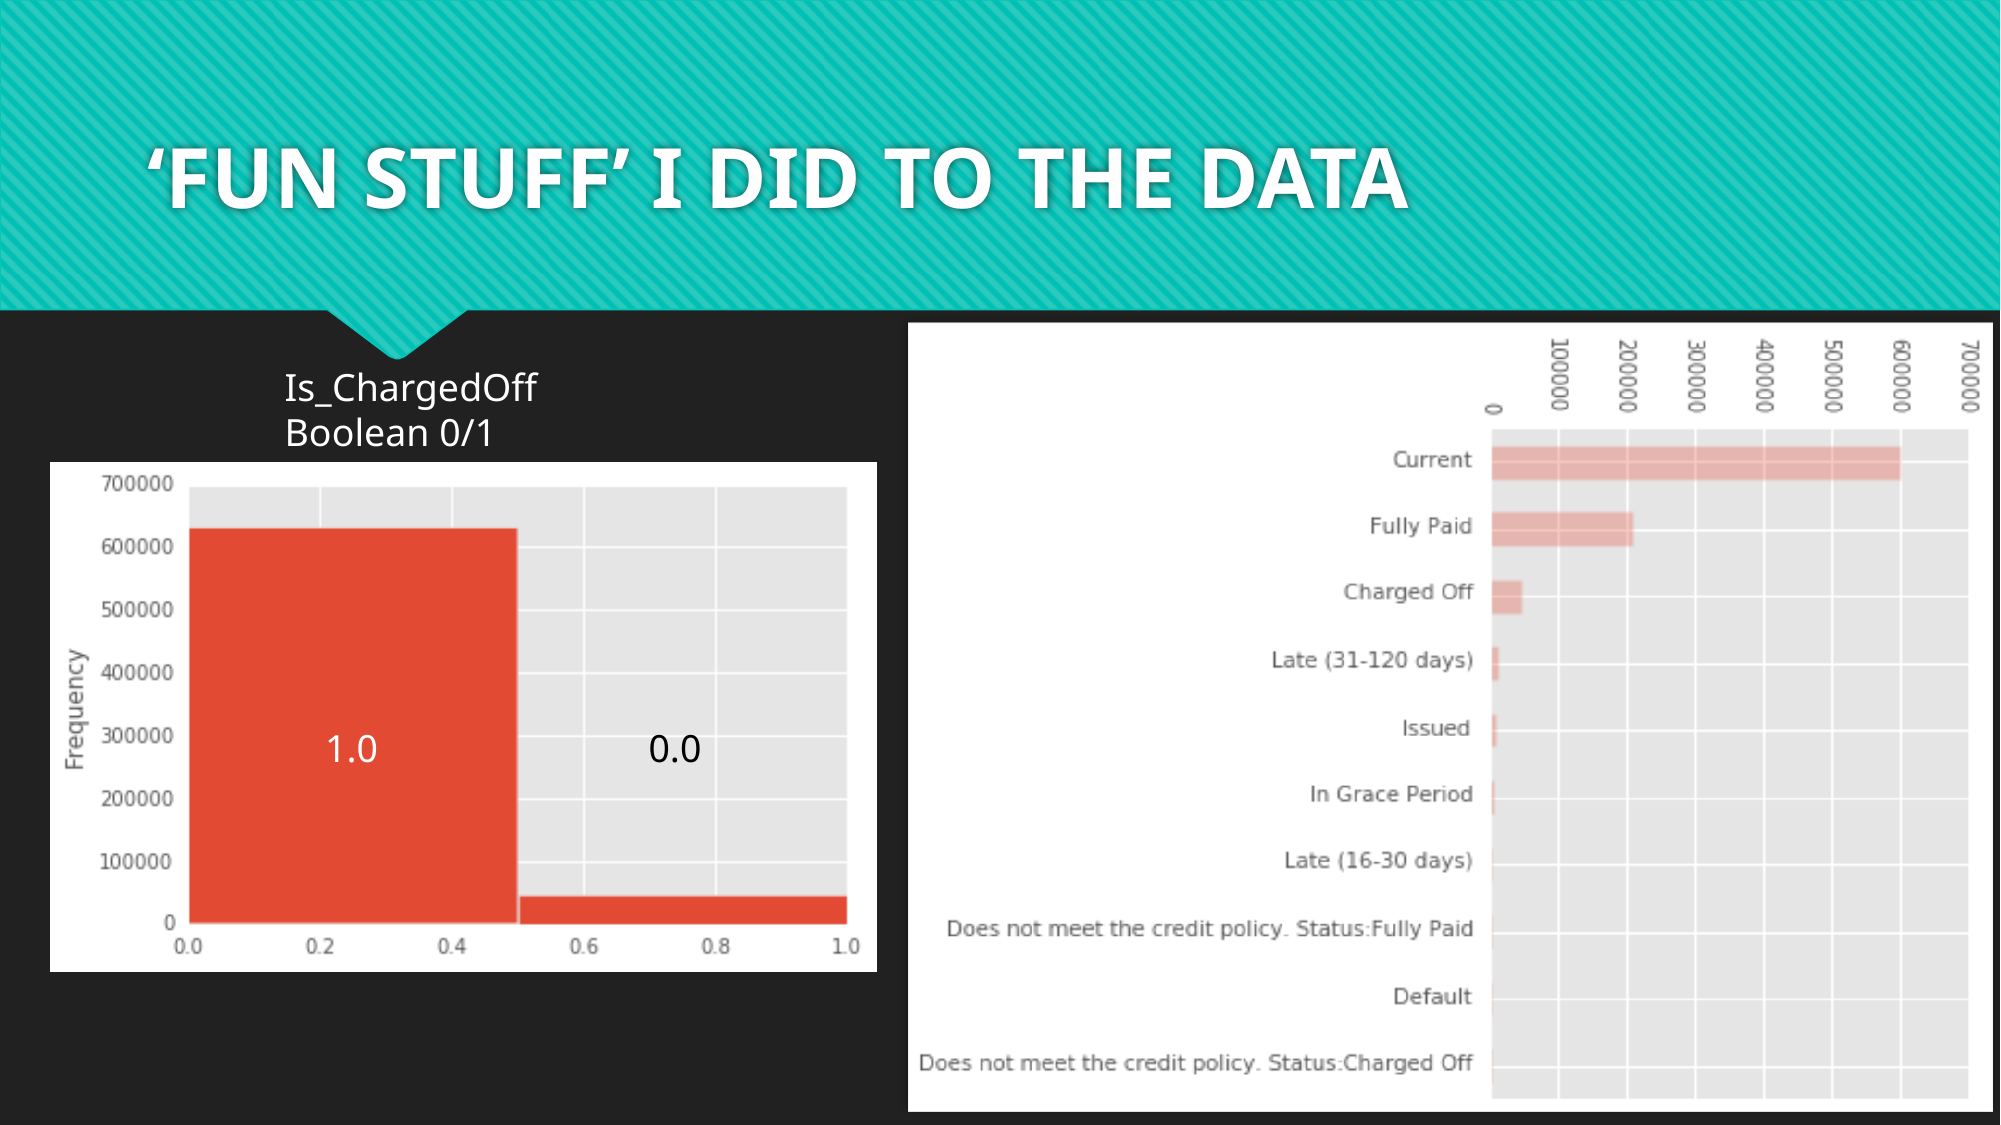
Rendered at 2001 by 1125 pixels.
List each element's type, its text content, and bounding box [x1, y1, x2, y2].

picture [50, 462, 877, 973]
picture [1845, 323, 1993, 1111]
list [1055, 174, 1845, 1125]
text_box Is_ChargedOff Boolean 0/1 [269, 356, 553, 462]
title ‘FUN STUFF’ I DID TO THE DATA [132, 73, 1868, 233]
picture [908, 323, 1055, 1111]
